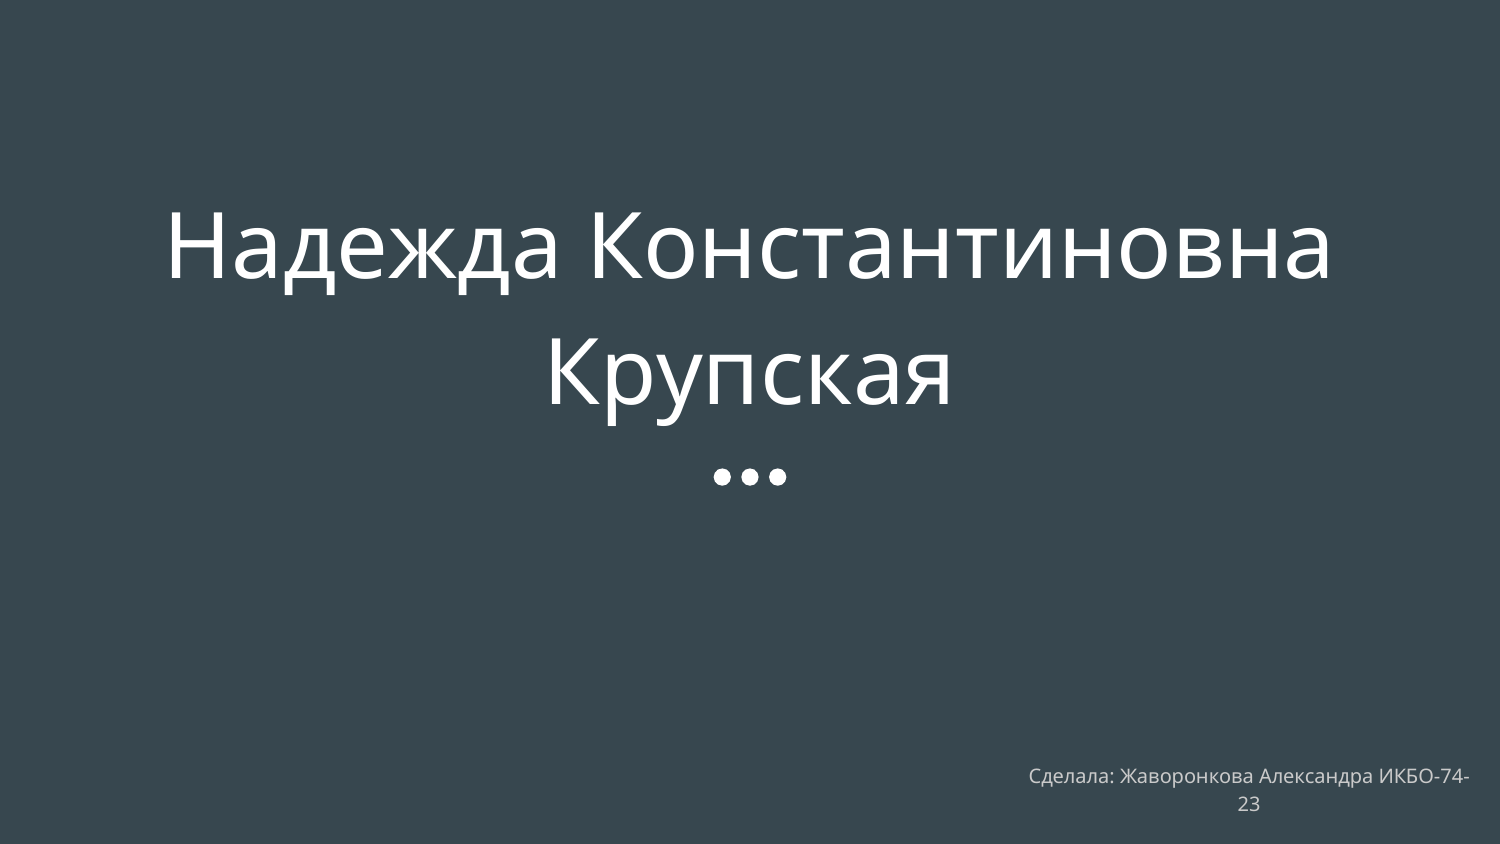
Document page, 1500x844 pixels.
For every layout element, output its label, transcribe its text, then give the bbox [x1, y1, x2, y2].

title Надежда Константиновна Крупская [110, 162, 1390, 447]
subtitle Сделала: Жаворонкова Александра ИКБО-74-23 [1006, 747, 1492, 834]
